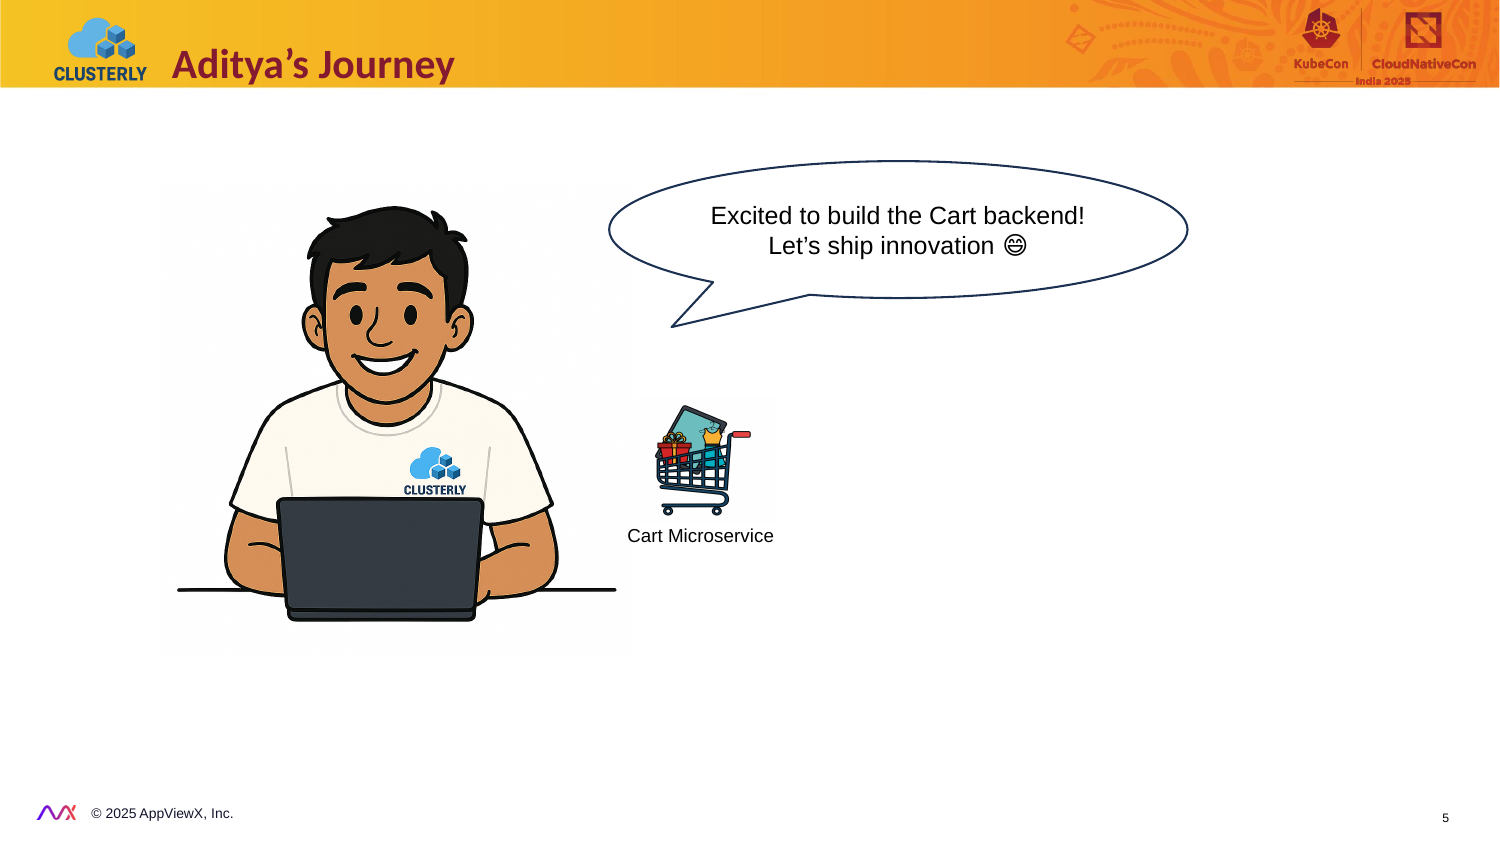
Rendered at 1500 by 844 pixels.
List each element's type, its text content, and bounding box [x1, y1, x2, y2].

text_box Aditya’s Journey [160, 0, 1455, 147]
text_box Excited to build the Cart backend! Let’s ship innovation 😄 [638, 161, 1188, 328]
text_box [638, 397, 776, 523]
text_box Cart Microservice [638, 516, 821, 554]
picture [0, 0, 1500, 834]
